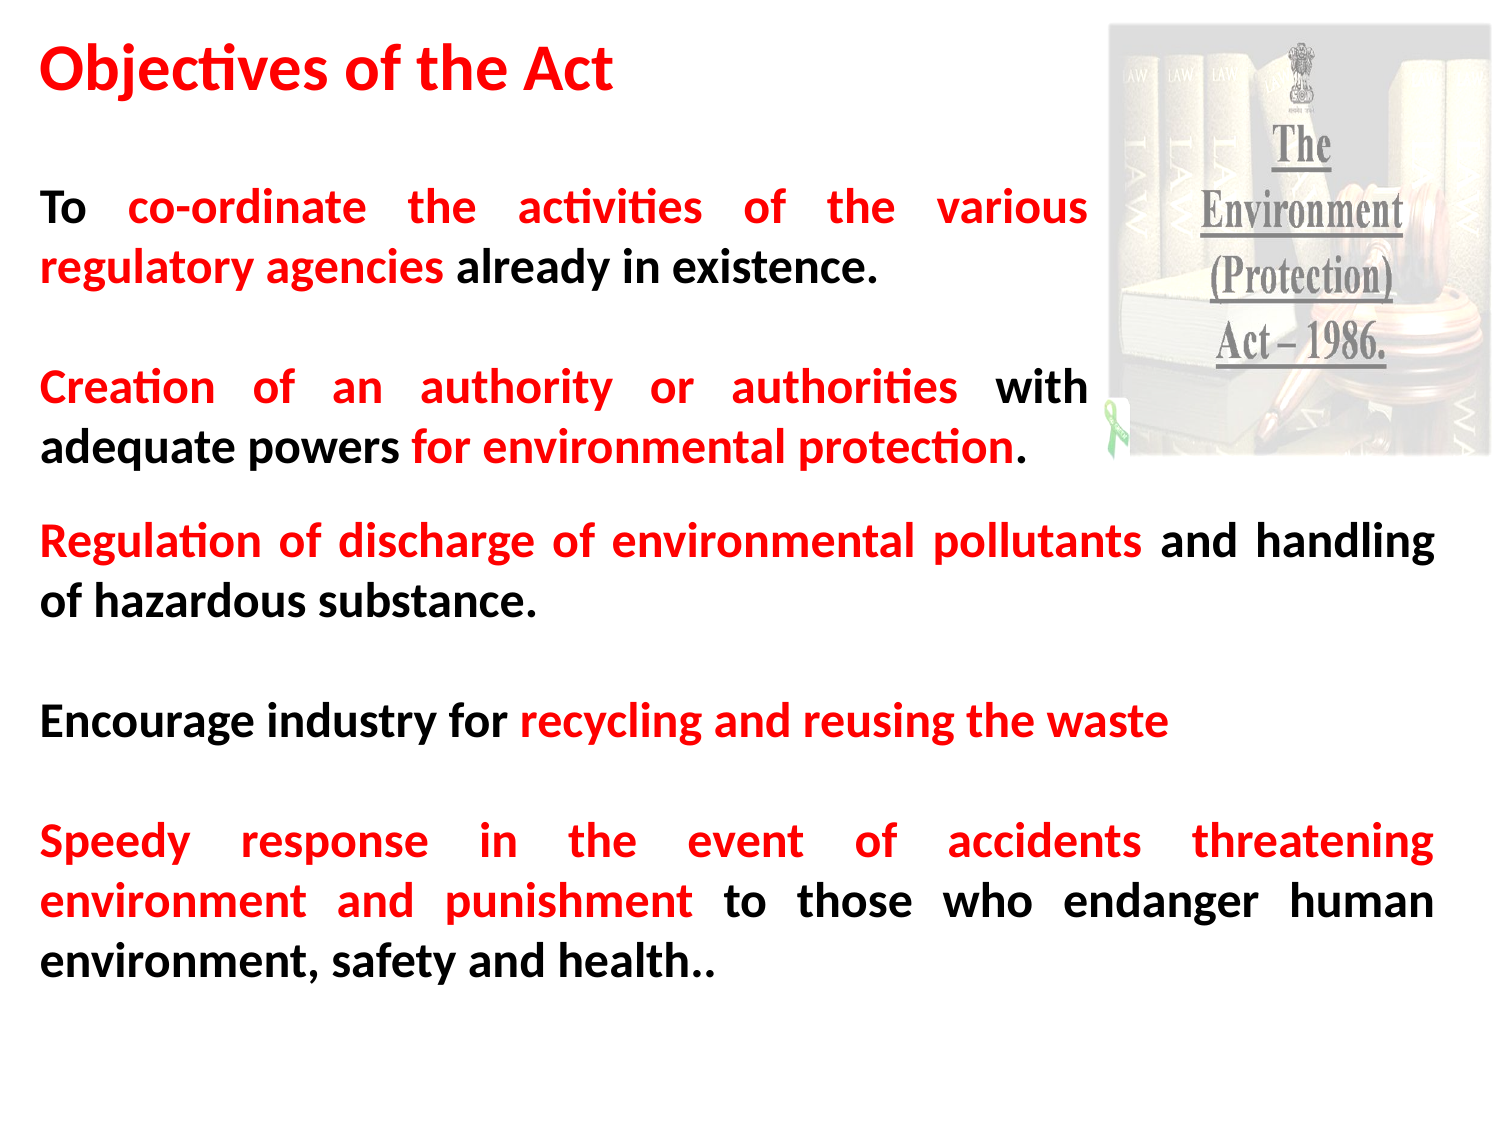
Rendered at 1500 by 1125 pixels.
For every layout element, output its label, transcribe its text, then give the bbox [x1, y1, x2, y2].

picture [1103, 15, 1496, 463]
text_box Regulation of discharge of environmental pollutants and handling of hazardous substance. Encourage industry for recycling and reusing the waste Speedy response in the event of accidents threatening environment and punishment to those who endanger human environment, safety and health.. [24, 500, 1450, 995]
text_box Objectives of the Act To co-ordinate the activities of the various regulatory agencies already in existence. Creation of an authority or authorities with adequate powers for environmental protection. [24, 16, 1104, 500]
